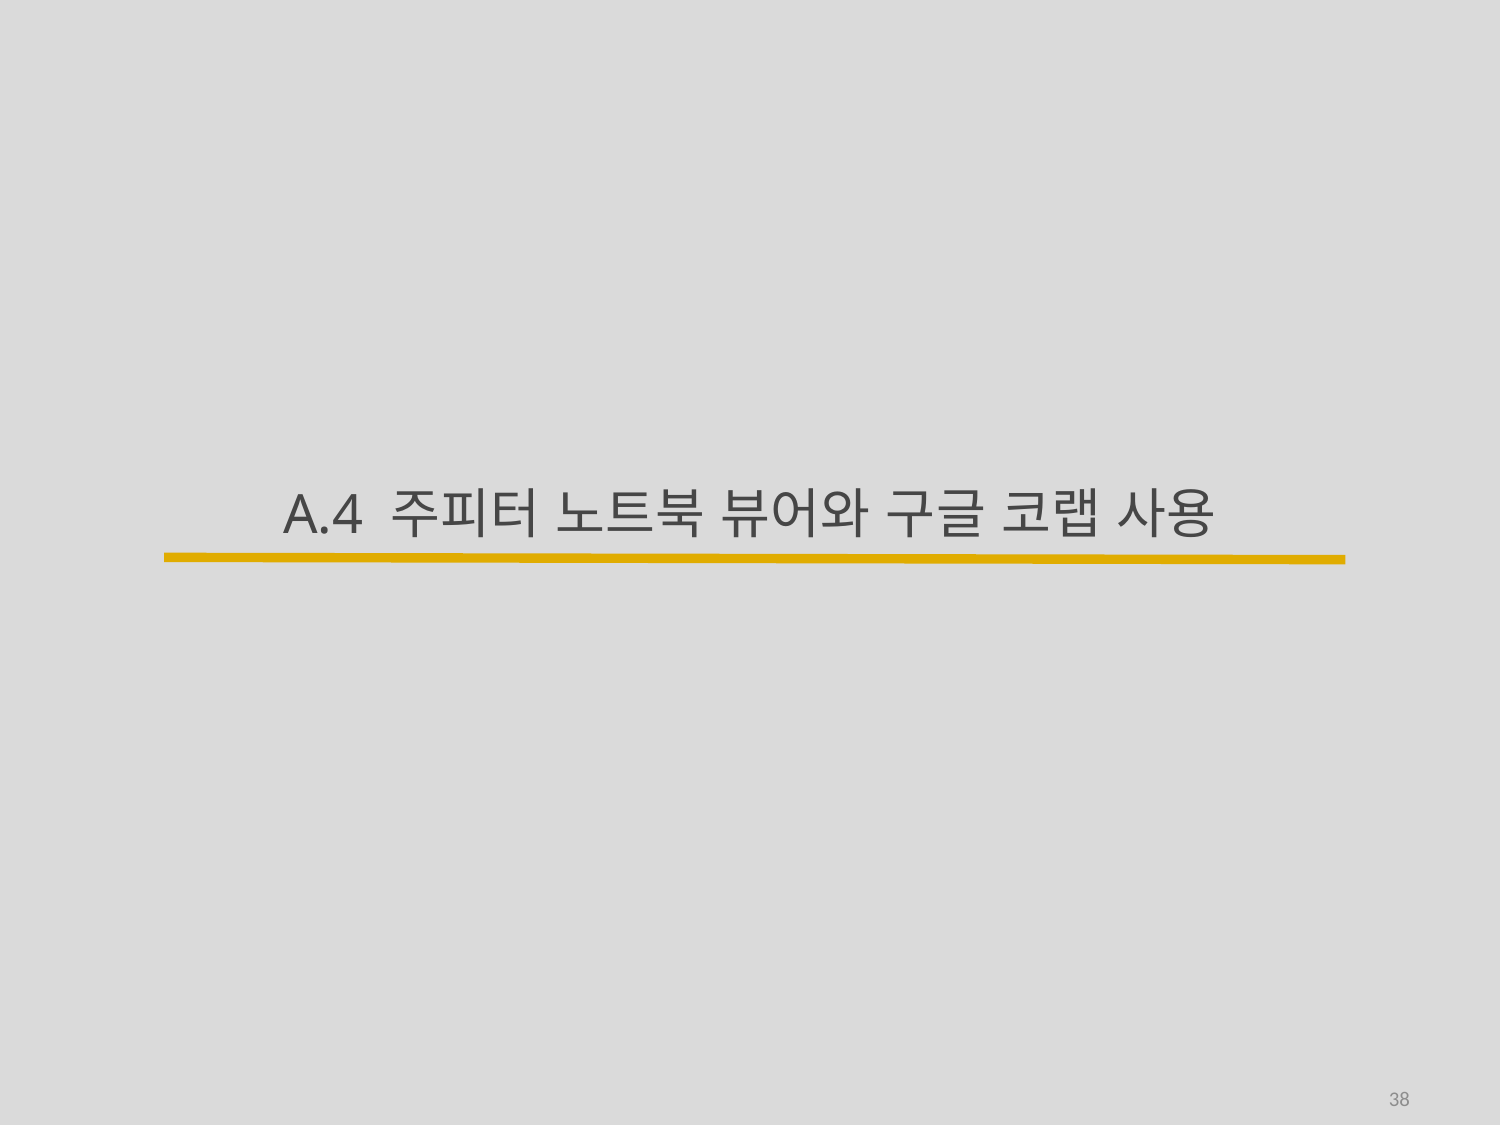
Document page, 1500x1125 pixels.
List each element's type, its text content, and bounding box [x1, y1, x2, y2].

slide_number 38 [1074, 1074, 1425, 1123]
title A.4 주피터 노트북 뷰어와 구글 코랩 사용 [87, 420, 1413, 553]
